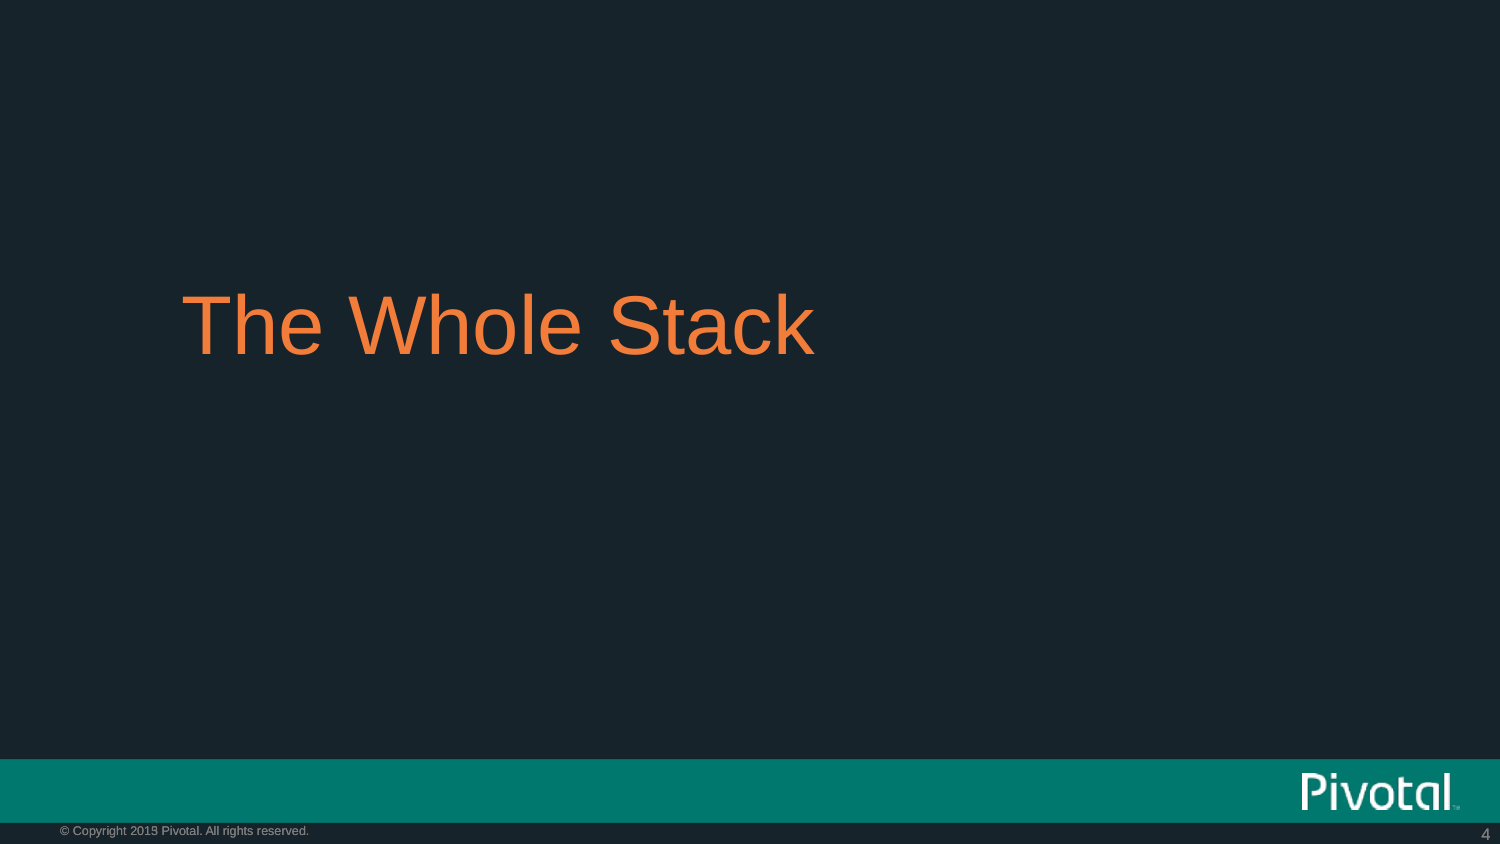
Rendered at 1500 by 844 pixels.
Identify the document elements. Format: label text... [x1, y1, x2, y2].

title The Whole Stack [166, 285, 1160, 388]
picture [1302, 773, 1460, 810]
